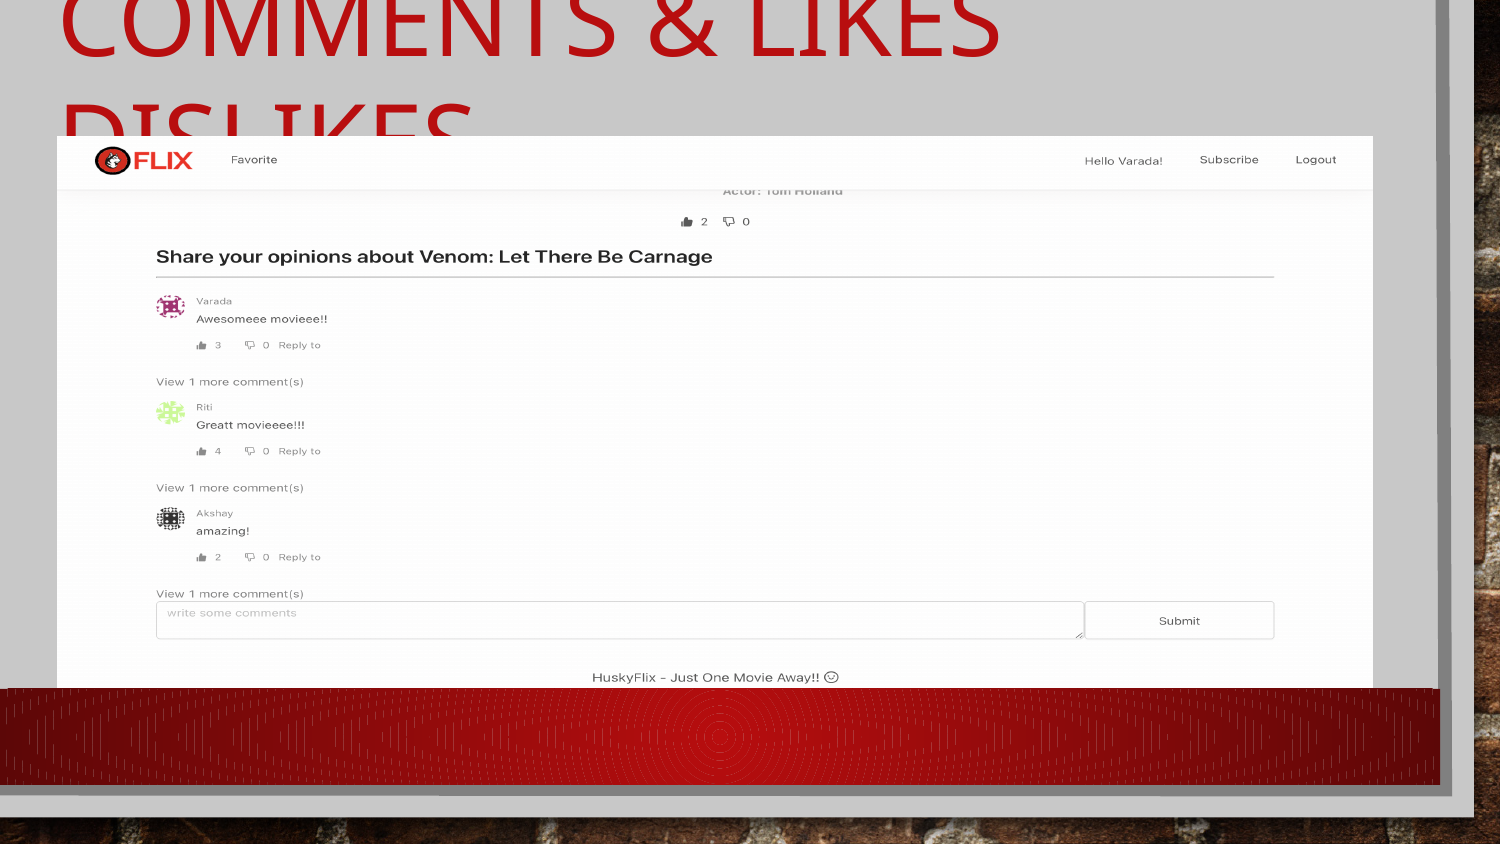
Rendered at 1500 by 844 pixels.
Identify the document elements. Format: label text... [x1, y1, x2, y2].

title Comments & Likes Dislikes [42, 81, 1202, 191]
picture [57, 135, 1373, 688]
picture [0, 0, 1500, 844]
